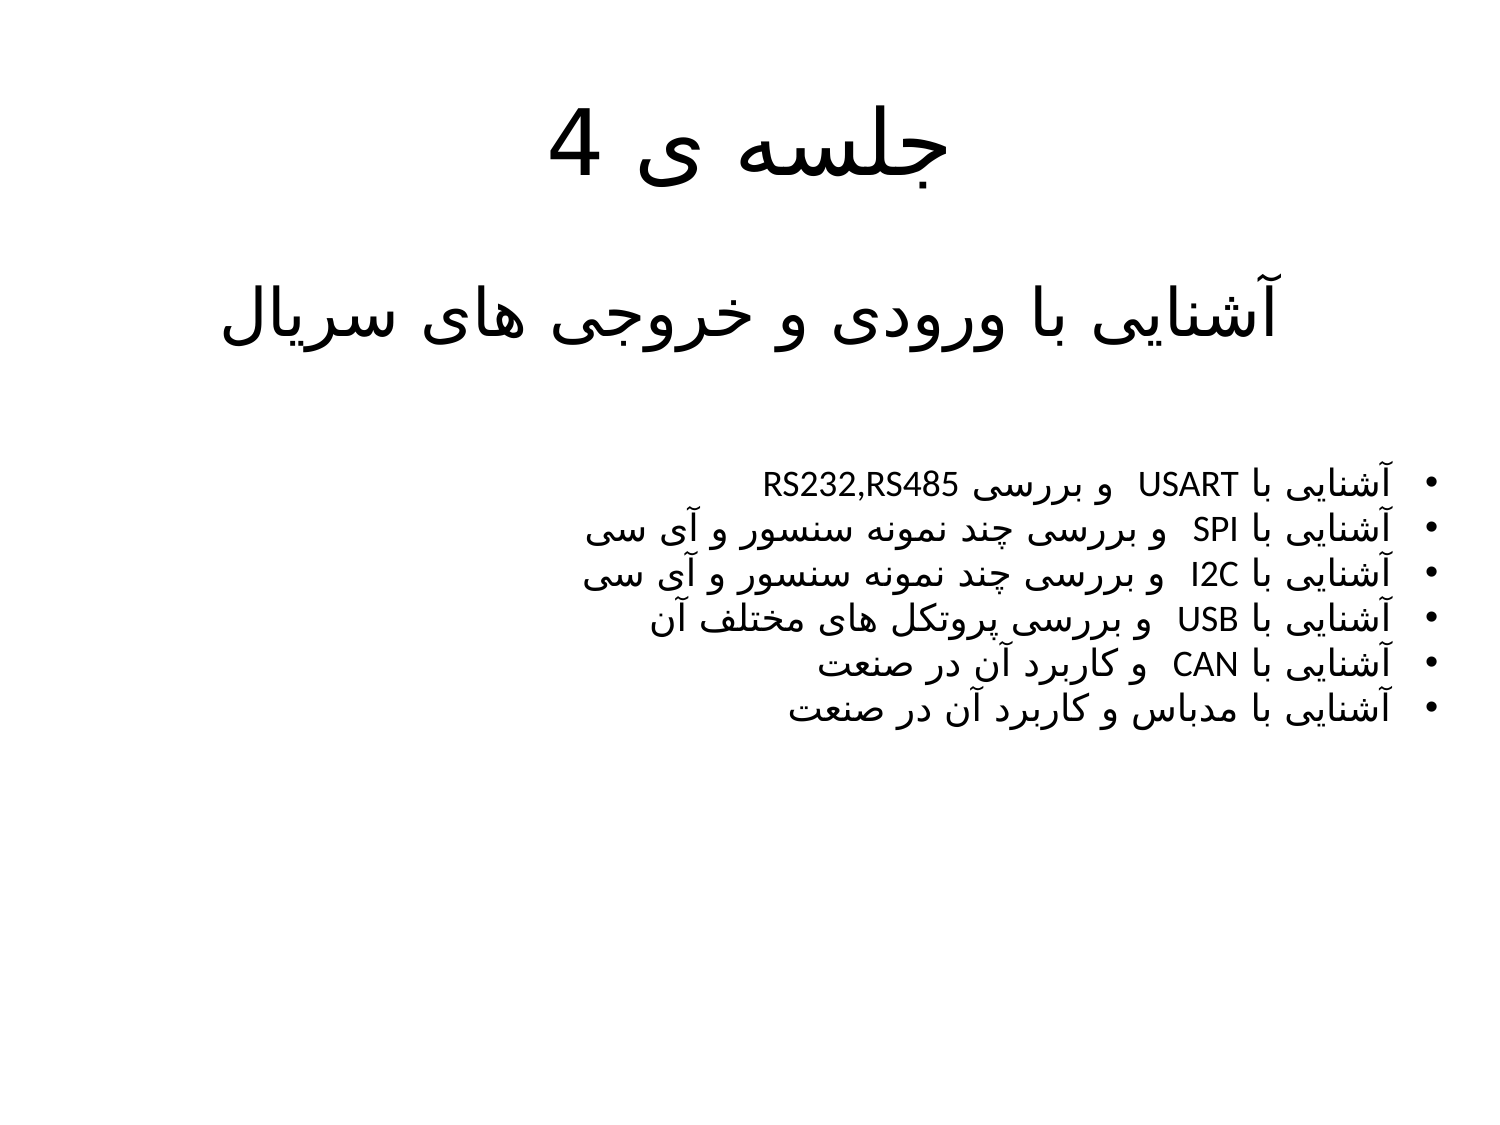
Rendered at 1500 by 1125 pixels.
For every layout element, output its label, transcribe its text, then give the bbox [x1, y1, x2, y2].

list آشنایی با ورودی و خروجی های سریال [75, 262, 1425, 391]
text_box آشنایی با USART و بررسی RS232,RS485 آشنایی با SPI و بررسی چند نمونه سنسور و آی سی آشنایی با I2C و بررسی چند نمونه سنسور و آی سی آشنایی با USB و بررسی پروتکل های مختلف آن آشنایی با CAN و کاربرد آن در صنعت آشنایی با مدباس و کاربرد آن در صنعت [46, 451, 1453, 737]
title جلسه ی 4 [75, 45, 1425, 233]
